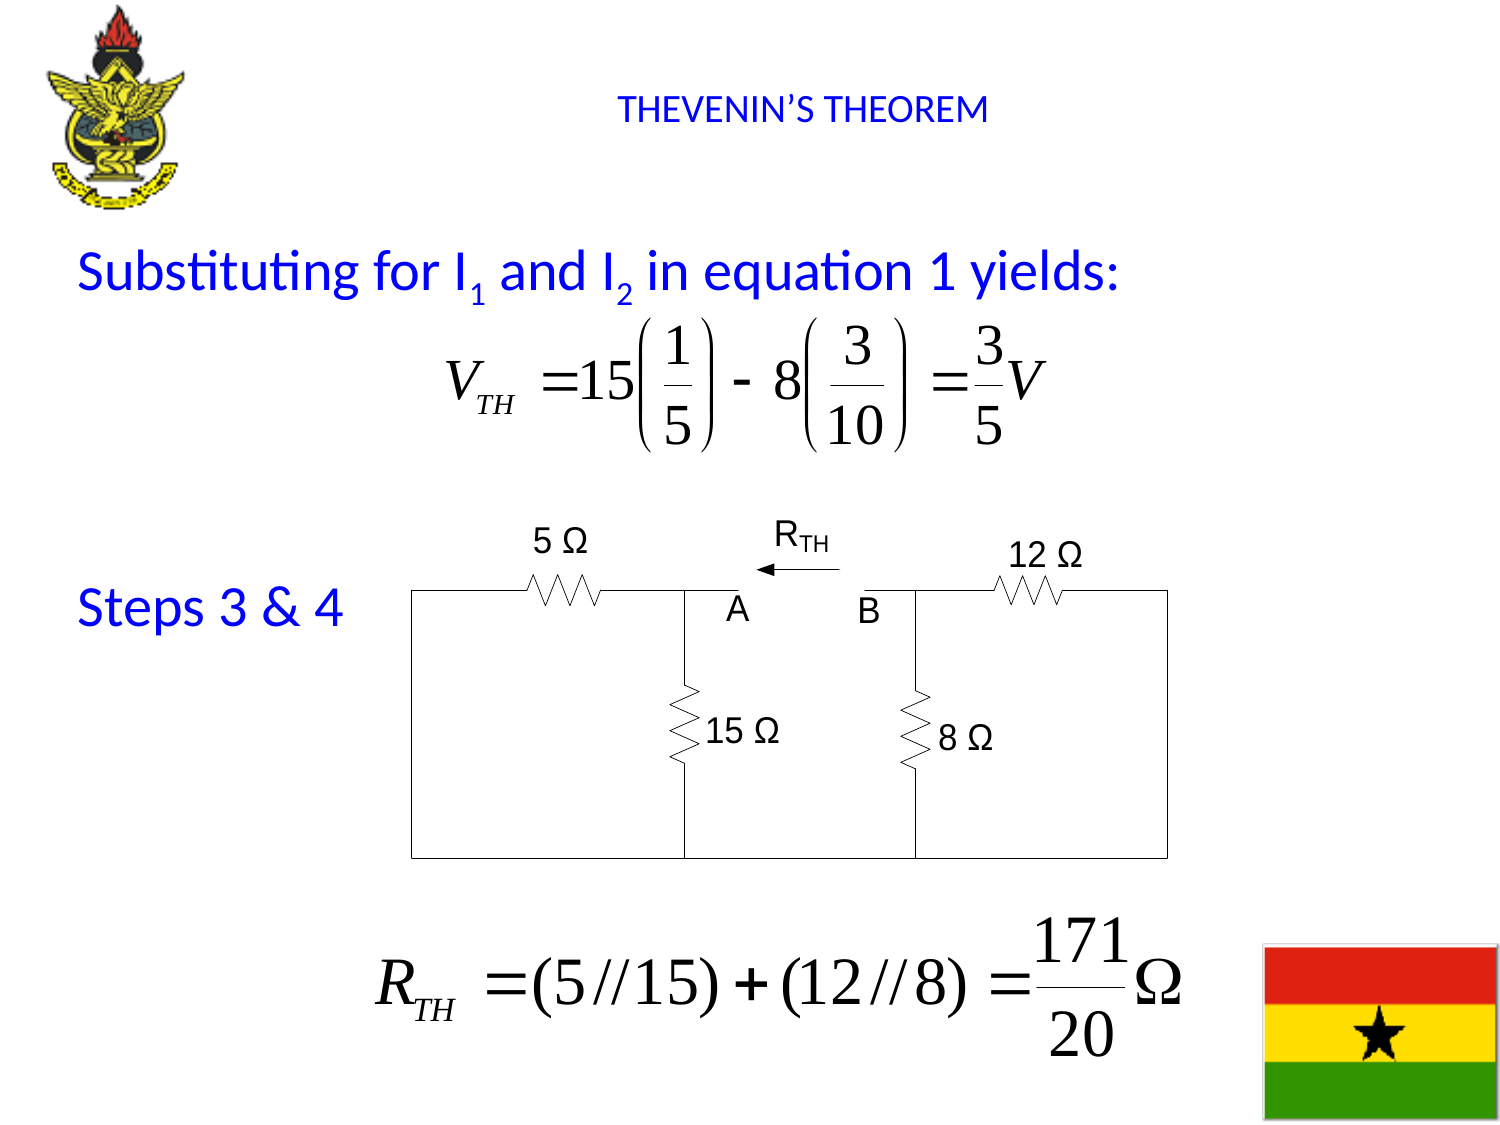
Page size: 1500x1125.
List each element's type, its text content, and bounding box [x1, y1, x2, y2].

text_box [349, 474, 1363, 863]
picture [0, 0, 226, 226]
picture [1262, 943, 1500, 1125]
subtitle Substituting for I1 and I2 in equation 1 yields: Steps 3 & 4 [62, 224, 1450, 1100]
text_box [369, 904, 1188, 1063]
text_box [445, 312, 1055, 459]
title THEVENIN’S THEOREM [229, 24, 1450, 188]
